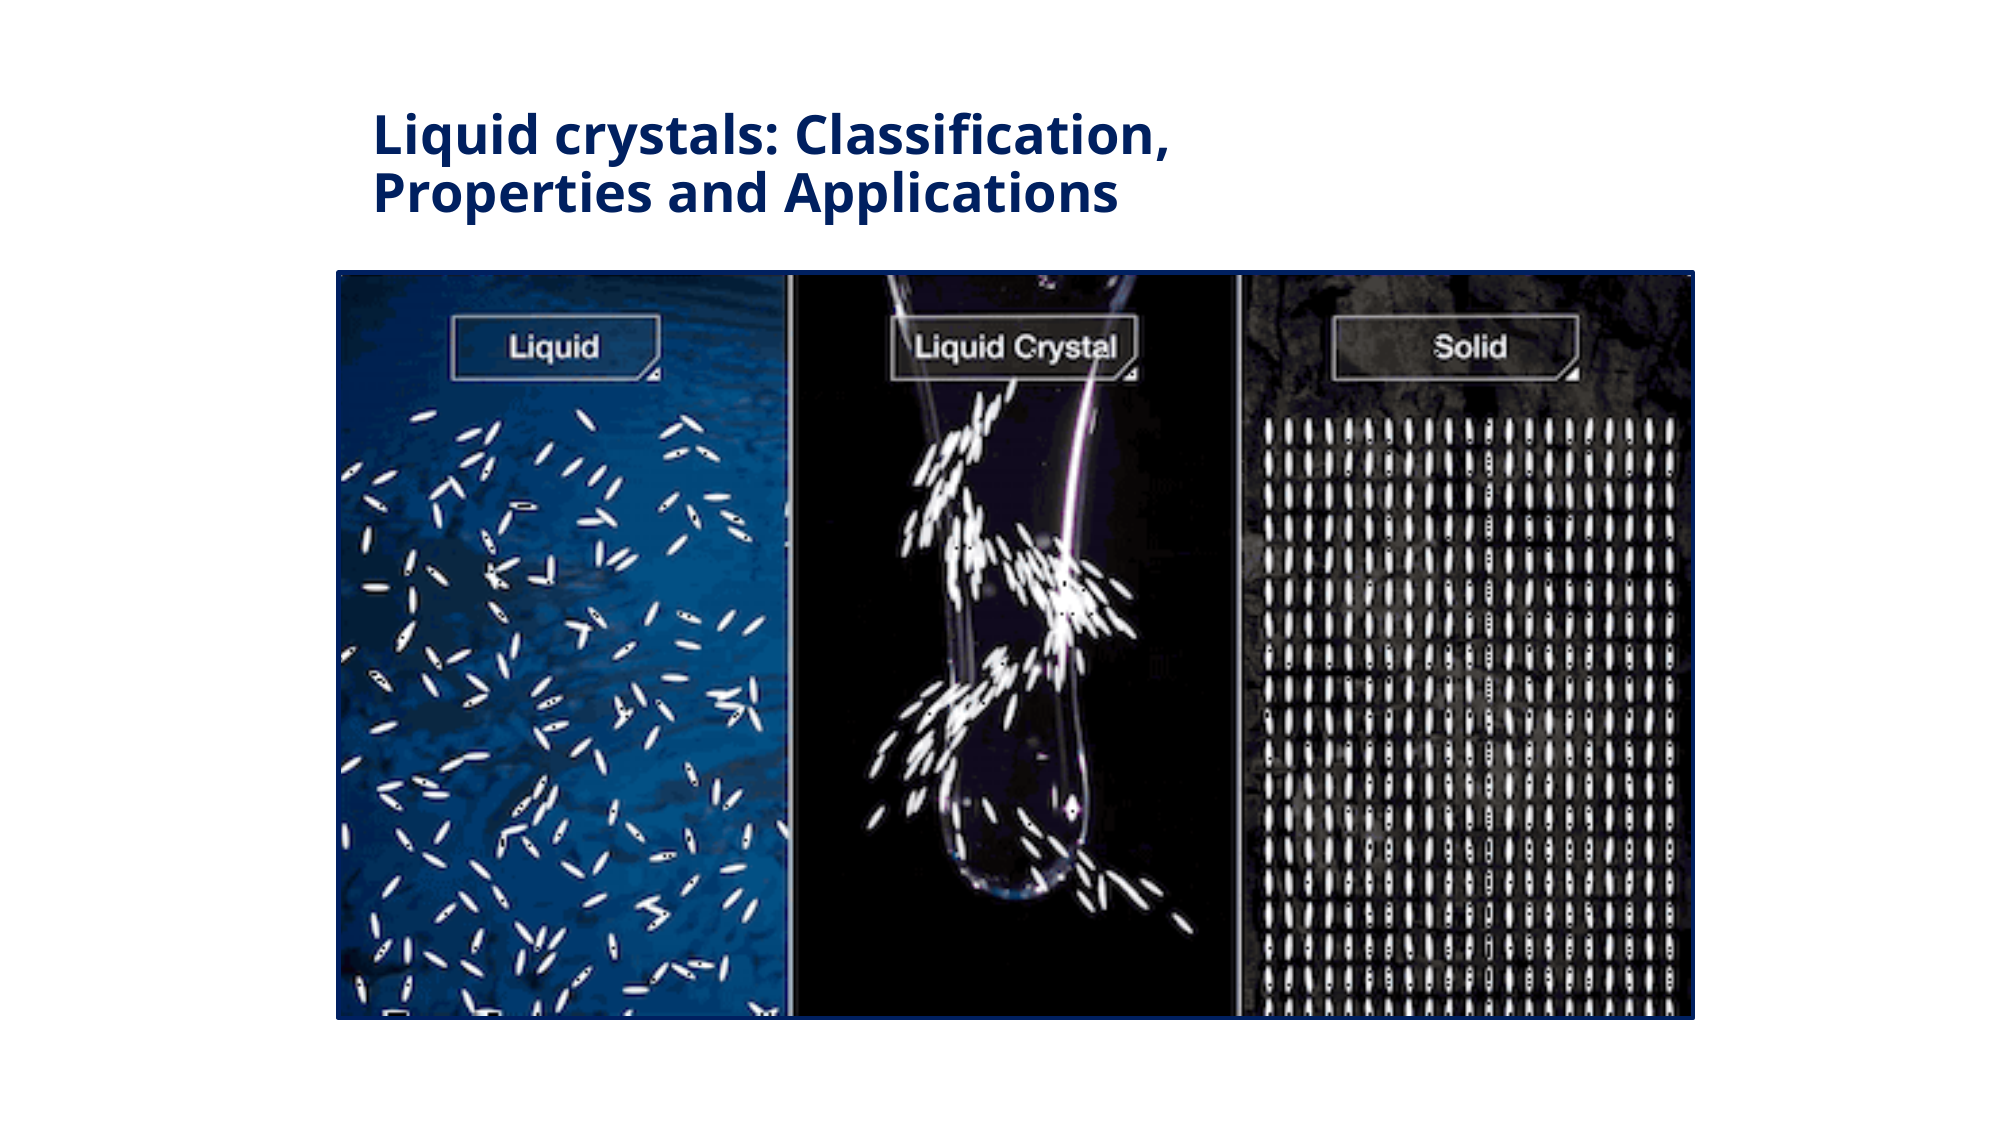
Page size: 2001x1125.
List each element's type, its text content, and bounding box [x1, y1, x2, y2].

subtitle Liquid crystals: Classification, Properties and Applications [357, 99, 1458, 238]
picture [340, 274, 1691, 1016]
